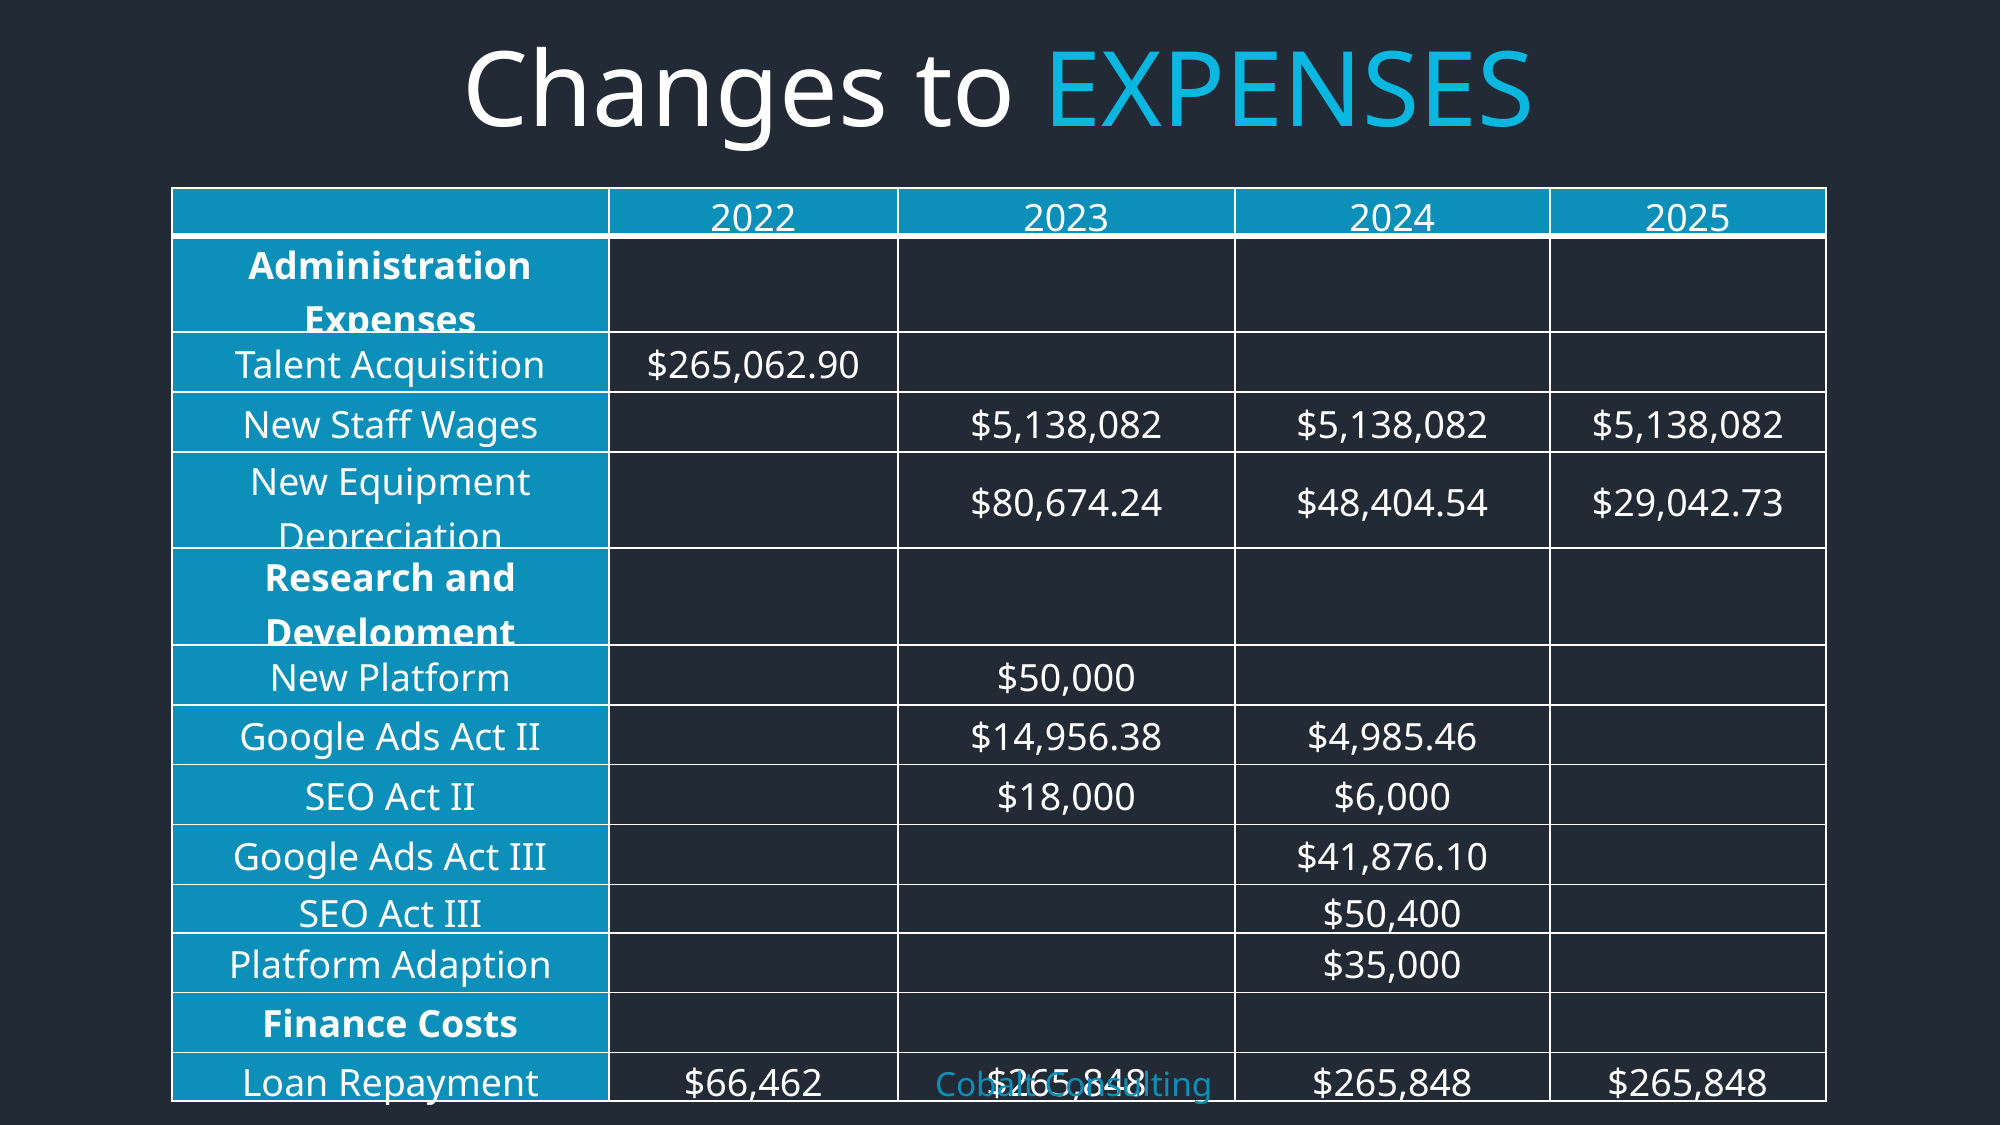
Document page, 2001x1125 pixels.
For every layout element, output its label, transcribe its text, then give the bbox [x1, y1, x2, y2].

table_cell $265,848 [899, 1053, 1234, 1100]
table_cell [610, 453, 897, 547]
table_cell [899, 993, 1234, 1052]
table_cell SEO Act III [173, 885, 608, 932]
text_box Changes to EXPENSES [322, 14, 1675, 155]
table_cell SEO Act II [173, 765, 608, 824]
table_cell [1551, 549, 1825, 644]
table_cell $18,000 [899, 765, 1234, 824]
table_cell [610, 885, 897, 932]
table_cell [610, 239, 897, 331]
table_cell $80,674.24 [899, 453, 1234, 547]
table_cell [610, 825, 897, 884]
table_cell $35,000 [1236, 934, 1549, 992]
table_cell Talent Acquisition [173, 333, 608, 391]
table_cell [899, 549, 1234, 644]
table_cell $4,985.46 [1236, 706, 1549, 764]
table_cell [1551, 239, 1825, 331]
table_cell [610, 934, 897, 992]
table_cell [899, 934, 1234, 992]
table_cell $265,062.90 [610, 333, 897, 391]
table_cell $29,042.73 [1551, 453, 1825, 547]
table_cell [1551, 885, 1825, 932]
table_cell [1551, 333, 1825, 391]
table_cell $14,956.38 [899, 706, 1234, 764]
table_cell [1551, 706, 1825, 764]
table_cell Platform Adaption [173, 934, 608, 992]
table_cell Administration Expenses [173, 239, 608, 331]
text_box Cobalt Consulting [770, 1055, 1228, 1111]
table_cell [610, 765, 897, 824]
table_header 2023 [899, 189, 1234, 233]
table_cell $265,848 [1551, 1053, 1825, 1100]
table_cell [899, 239, 1234, 331]
table_cell $41,876.10 [1236, 825, 1549, 884]
table_header 2025 [1551, 189, 1825, 233]
table_cell [1551, 993, 1825, 1052]
table_cell [610, 646, 897, 704]
table_cell $5,138,082 [1236, 393, 1549, 451]
table_cell [899, 333, 1234, 391]
table_cell $50,000 [899, 646, 1234, 704]
table_cell New Equipment Depreciation [173, 453, 608, 547]
table_cell Loan Repayment [173, 1053, 608, 1100]
table_cell $6,000 [1236, 765, 1549, 824]
table_cell [1236, 549, 1549, 644]
table_cell [1236, 239, 1549, 331]
table_header 2024 [1236, 189, 1549, 233]
table_cell $5,138,082 [899, 393, 1234, 451]
table_cell $5,138,082 [1551, 393, 1825, 451]
table_cell Google Ads Act III [173, 825, 608, 884]
table_cell [1236, 333, 1549, 391]
table_cell [1236, 646, 1549, 704]
table_cell Finance Costs [173, 993, 608, 1052]
table_cell [1551, 646, 1825, 704]
table_cell [899, 825, 1234, 884]
table_cell Google Ads Act II [173, 706, 608, 764]
table_cell [1551, 825, 1825, 884]
table_cell Research and Development [173, 549, 608, 644]
table_cell [610, 549, 897, 644]
table_cell [610, 706, 897, 764]
table_cell $265,848 [1236, 1053, 1549, 1100]
table_cell $50,400 [1236, 885, 1549, 932]
table_header [173, 189, 608, 233]
table_cell [610, 993, 897, 1052]
table_cell New Staff Wages [173, 393, 608, 451]
table_cell [1236, 993, 1549, 1052]
table_cell [1551, 934, 1825, 992]
table_cell [610, 393, 897, 451]
table_cell New Platform [173, 646, 608, 704]
table_cell [899, 885, 1234, 932]
table_cell $66,462 [610, 1053, 897, 1100]
table_cell $48,404.54 [1236, 453, 1549, 547]
table_header 2022 [610, 189, 897, 233]
table_cell [1551, 765, 1825, 824]
